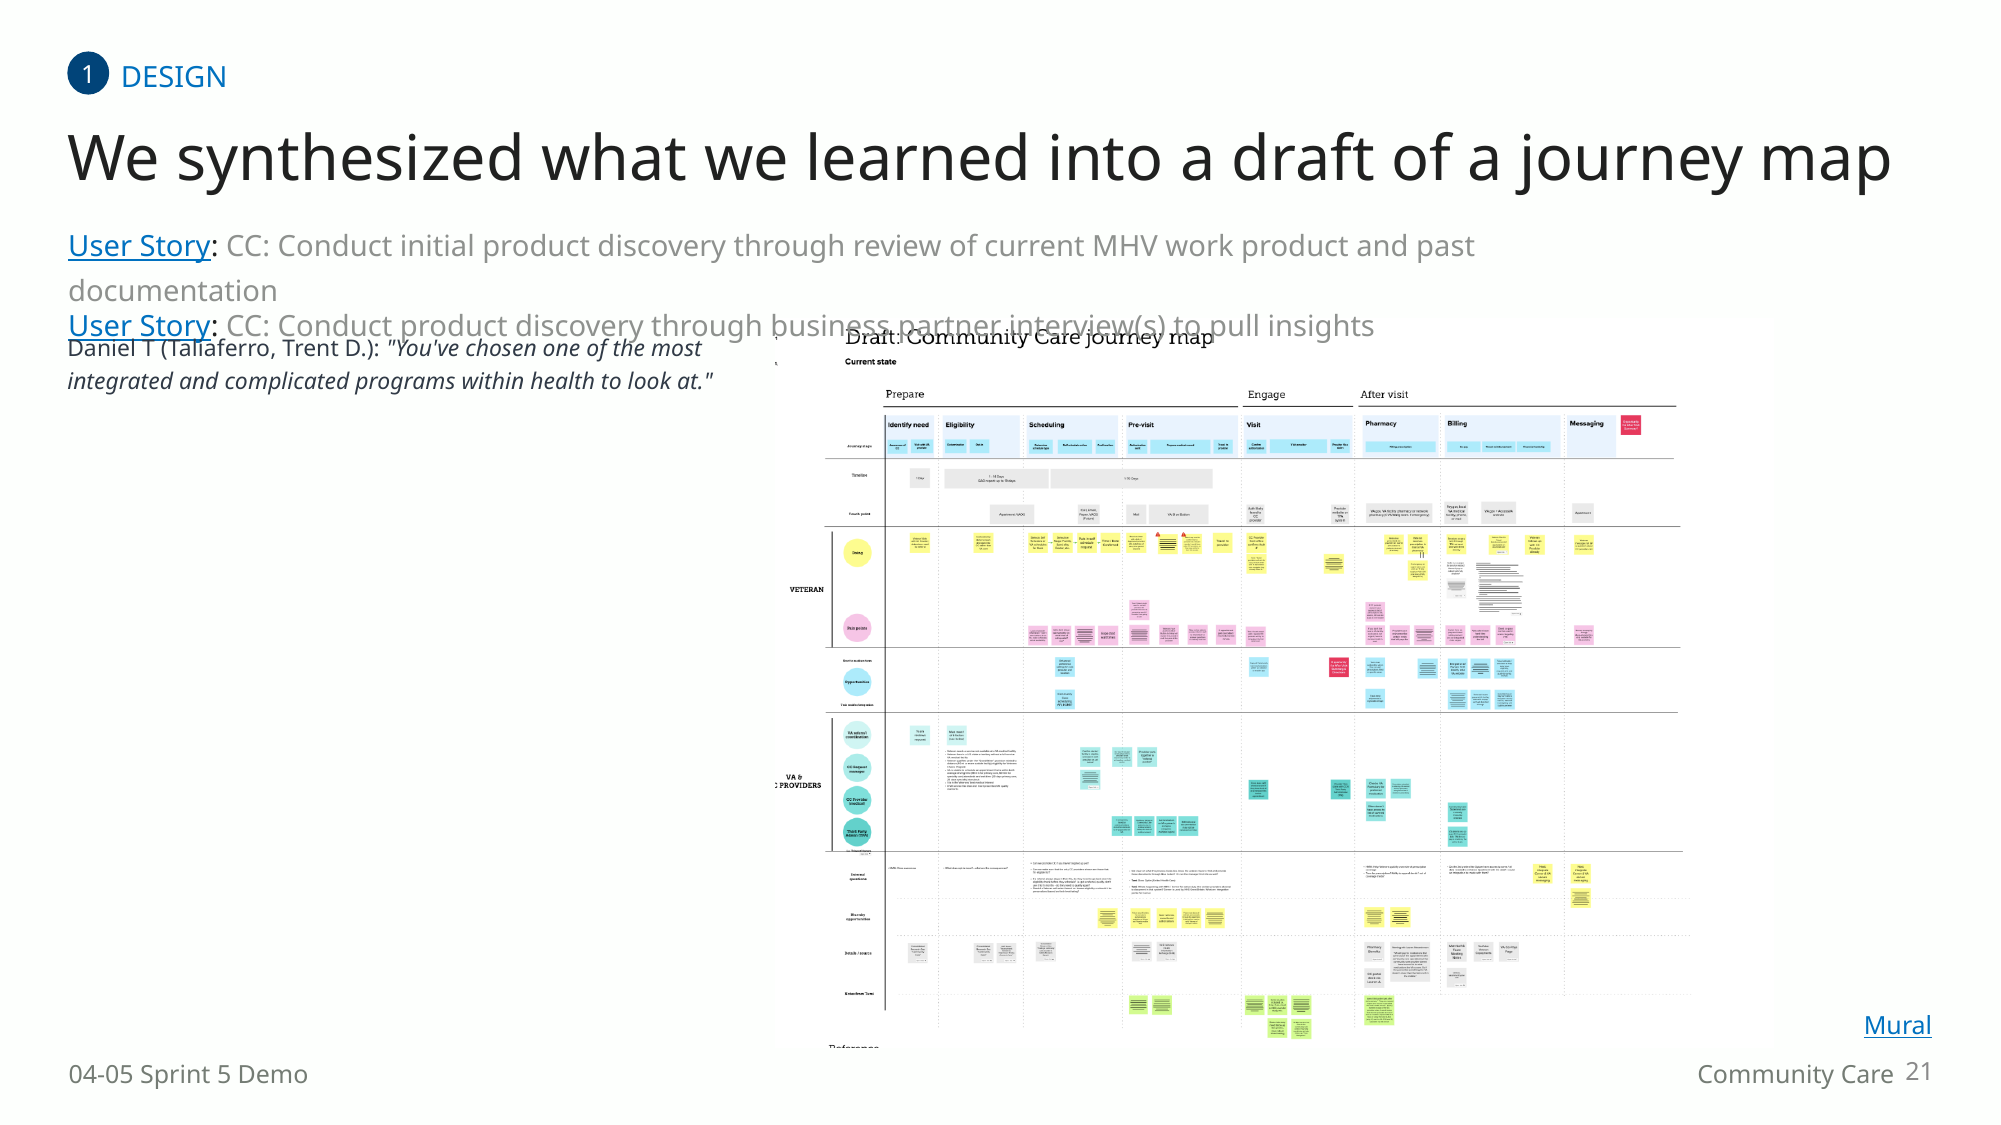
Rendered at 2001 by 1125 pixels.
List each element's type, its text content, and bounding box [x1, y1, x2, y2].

slide_number 21 [1882, 1042, 1949, 1103]
title We synthesized what we learned into a draft of a journey map [52, 118, 1916, 208]
text_box Mural [1777, 1002, 1948, 1052]
text_box Daniel T (Taliaferro, Trent D.): "You've chosen one of the most integrated and complicated programs within health to look at." [52, 320, 740, 428]
text_box Community Care [1462, 1051, 1910, 1097]
picture [775, 318, 1774, 1048]
text_box 04-05 Sprint 5 Demo [68, 1051, 516, 1097]
text_box User Story: CC: Conduct initial product discovery through review of current MHV work product and past documentation User Story: CC: Conduct product discovery through business partner interview(s) to pull insights [68, 221, 1660, 387]
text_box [67, 50, 913, 112]
